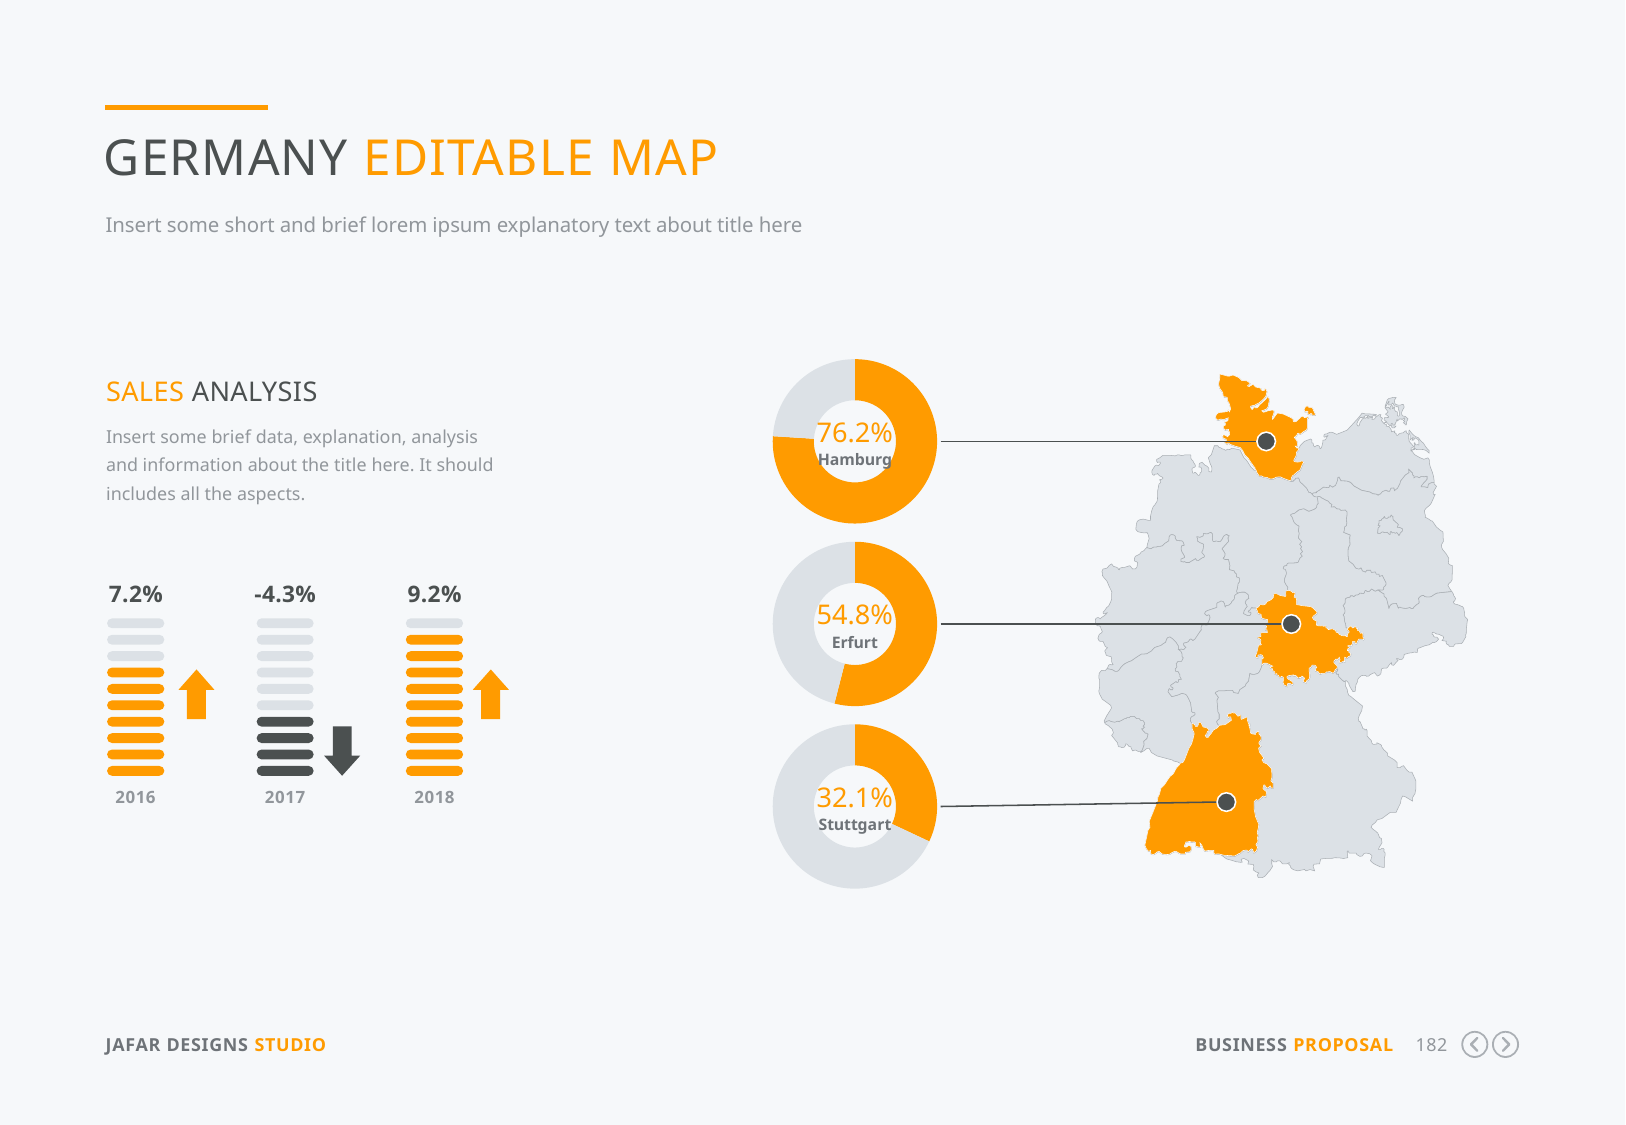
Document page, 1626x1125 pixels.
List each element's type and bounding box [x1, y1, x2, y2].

list [103, 125, 1518, 188]
text_box [472, 669, 509, 720]
text_box [256, 618, 314, 776]
text_box [248, 786, 323, 807]
text_box [940, 373, 1468, 878]
text_box [98, 786, 173, 807]
text_box [800, 597, 910, 652]
chart [769, 534, 941, 714]
text_box [324, 726, 361, 776]
chart [769, 351, 941, 532]
text_box [800, 415, 910, 469]
text_box [178, 669, 215, 720]
text_box [248, 579, 323, 607]
text_box [106, 374, 513, 505]
text_box [107, 618, 165, 776]
text_box [397, 786, 472, 807]
text_box [98, 579, 173, 607]
text_box [800, 780, 910, 835]
list [105, 209, 1519, 241]
chart [769, 716, 941, 897]
text_box [397, 579, 472, 607]
text_box [405, 618, 464, 776]
